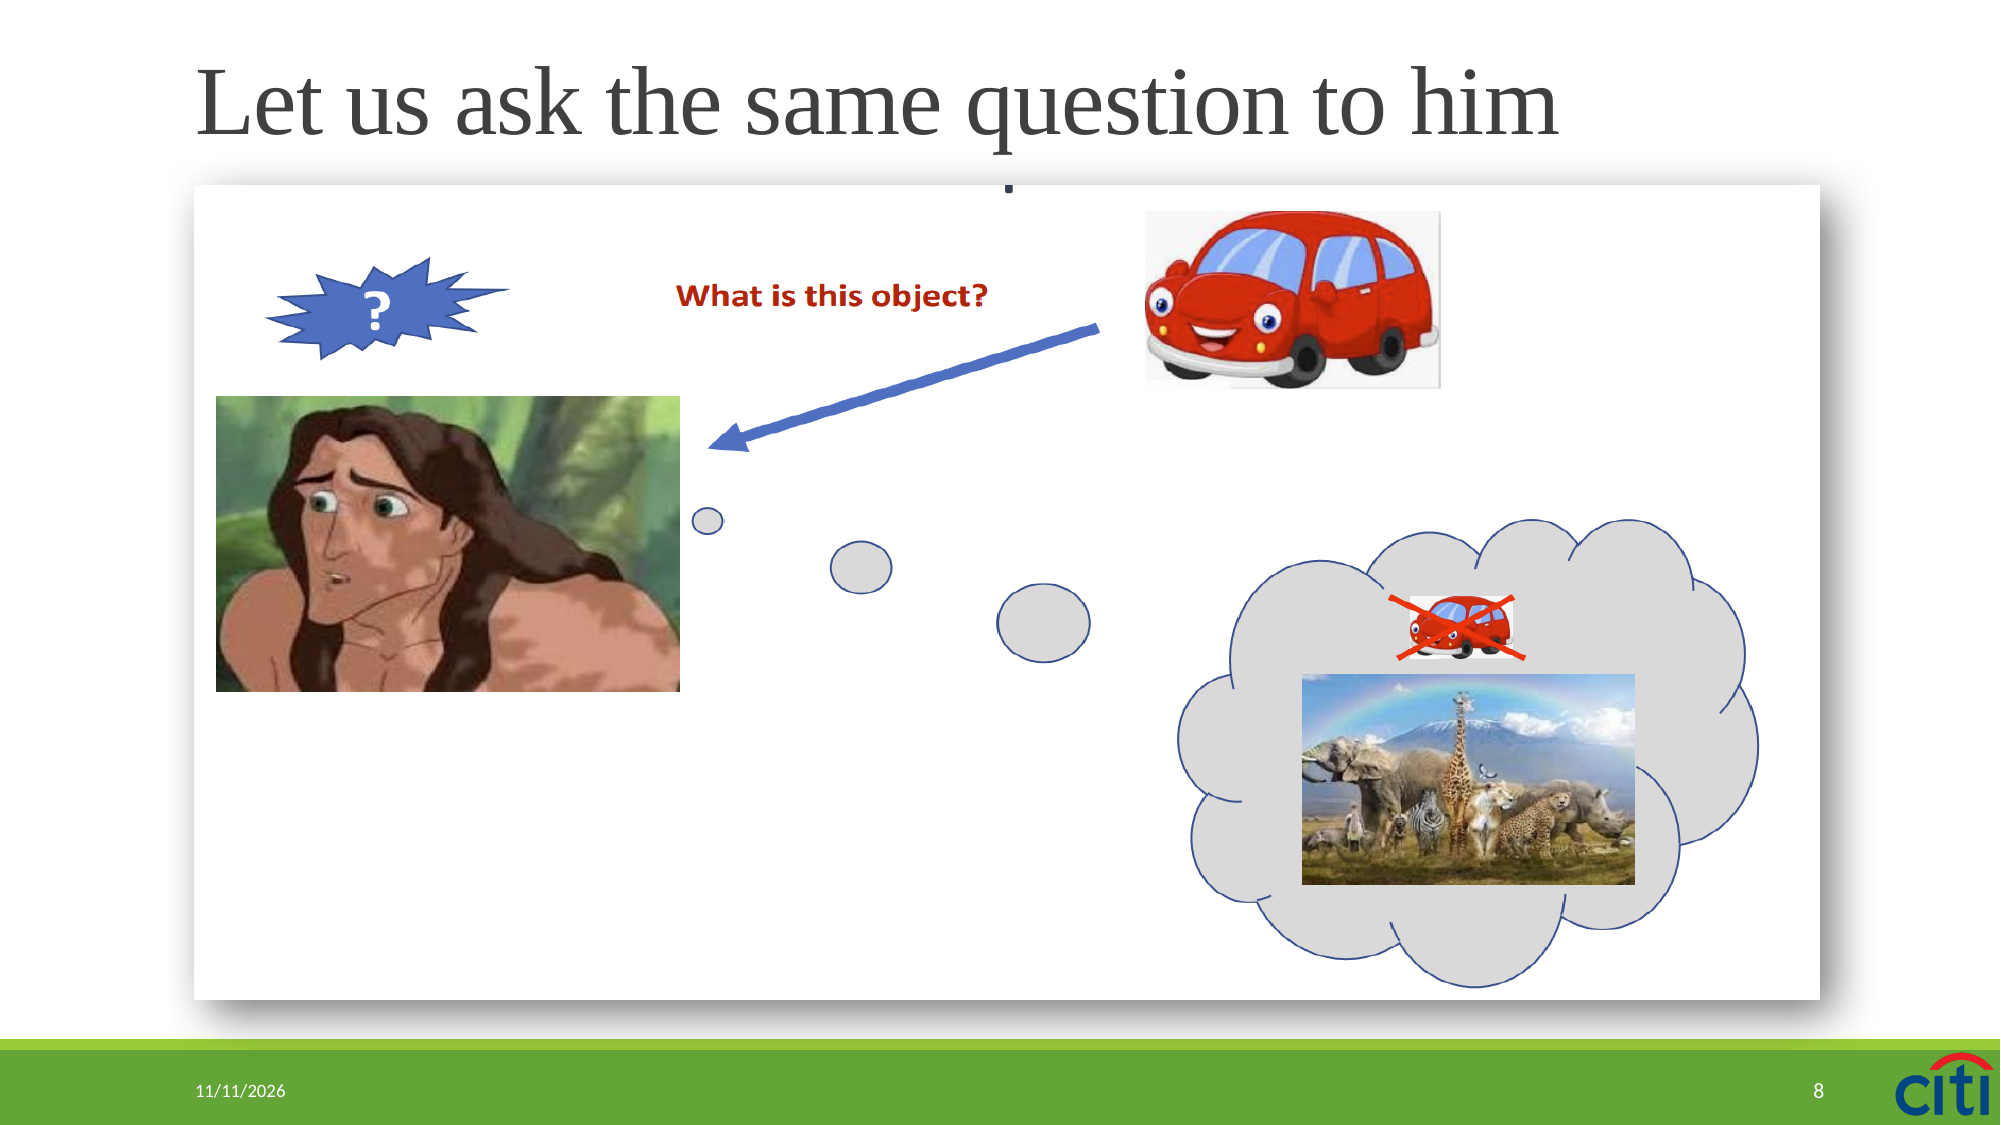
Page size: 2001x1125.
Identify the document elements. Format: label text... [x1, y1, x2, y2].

picture [108, 185, 1956, 1000]
title Let us ask the same question to him [180, 47, 1830, 163]
picture [1895, 1051, 1994, 1116]
slide_number 8 [1624, 1059, 1840, 1120]
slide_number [180, 1059, 586, 1120]
